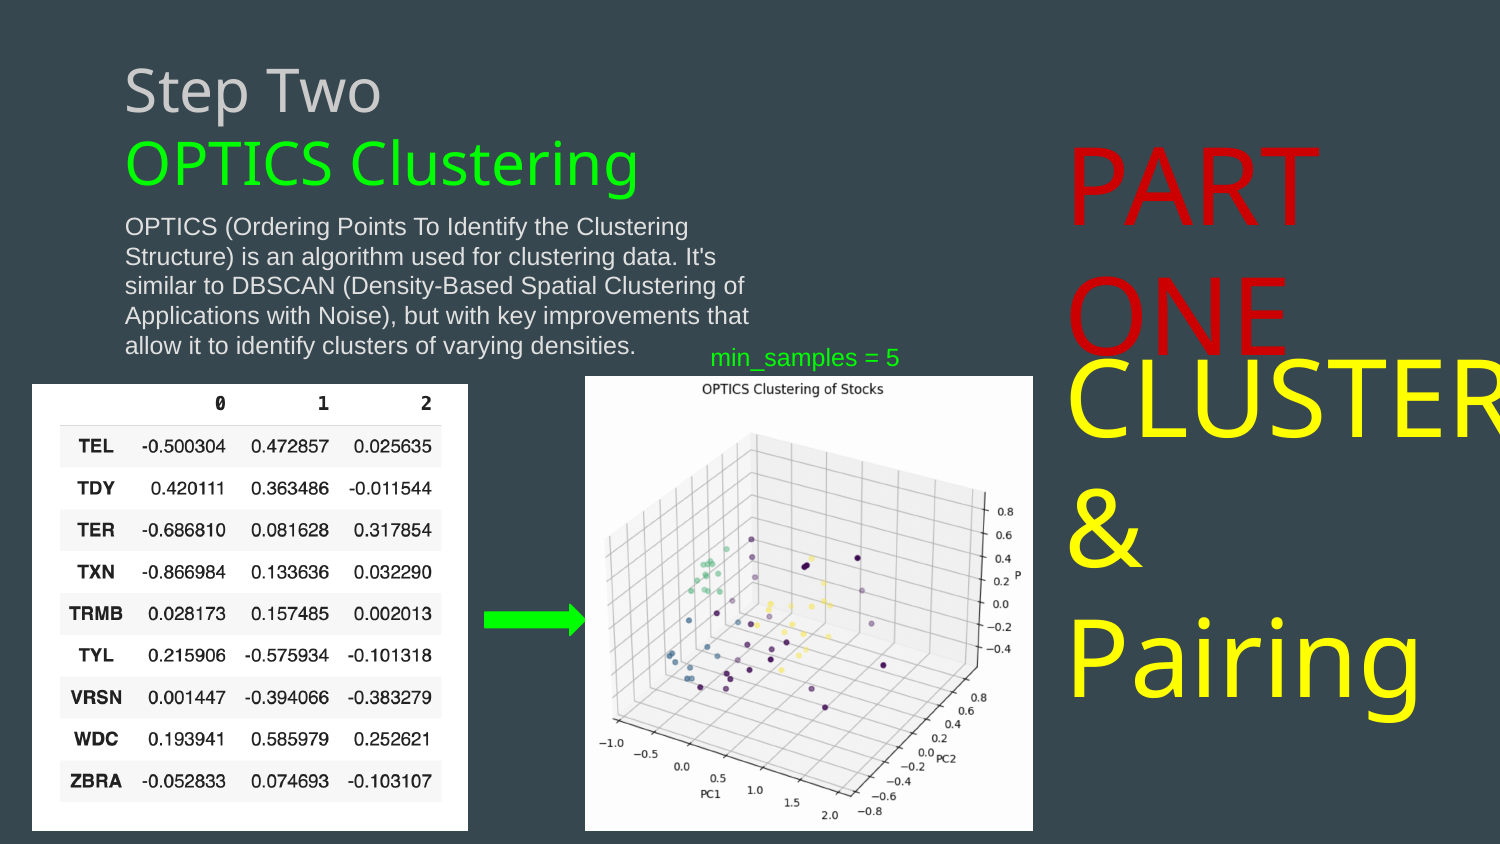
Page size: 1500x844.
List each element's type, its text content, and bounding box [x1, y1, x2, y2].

text_box Step Two OPTICS Clustering [109, 37, 765, 195]
text_box CLUSTER & Pairing [1049, 314, 1500, 734]
text_box OPTICS (Ordering Points To Identify the Clustering Structure) is an algorithm used for clustering data. It's similar to DBSCAN (Density-Based Spatial Clustering of Applications with Noise), but with key improvements that allow it to identify clusters of varying densities. [109, 195, 777, 341]
text_box min_samples = 5 [695, 325, 1143, 385]
text_box PART ONE [1049, 101, 1500, 314]
text_box [484, 604, 580, 636]
picture [585, 376, 1033, 832]
picture [32, 384, 468, 832]
